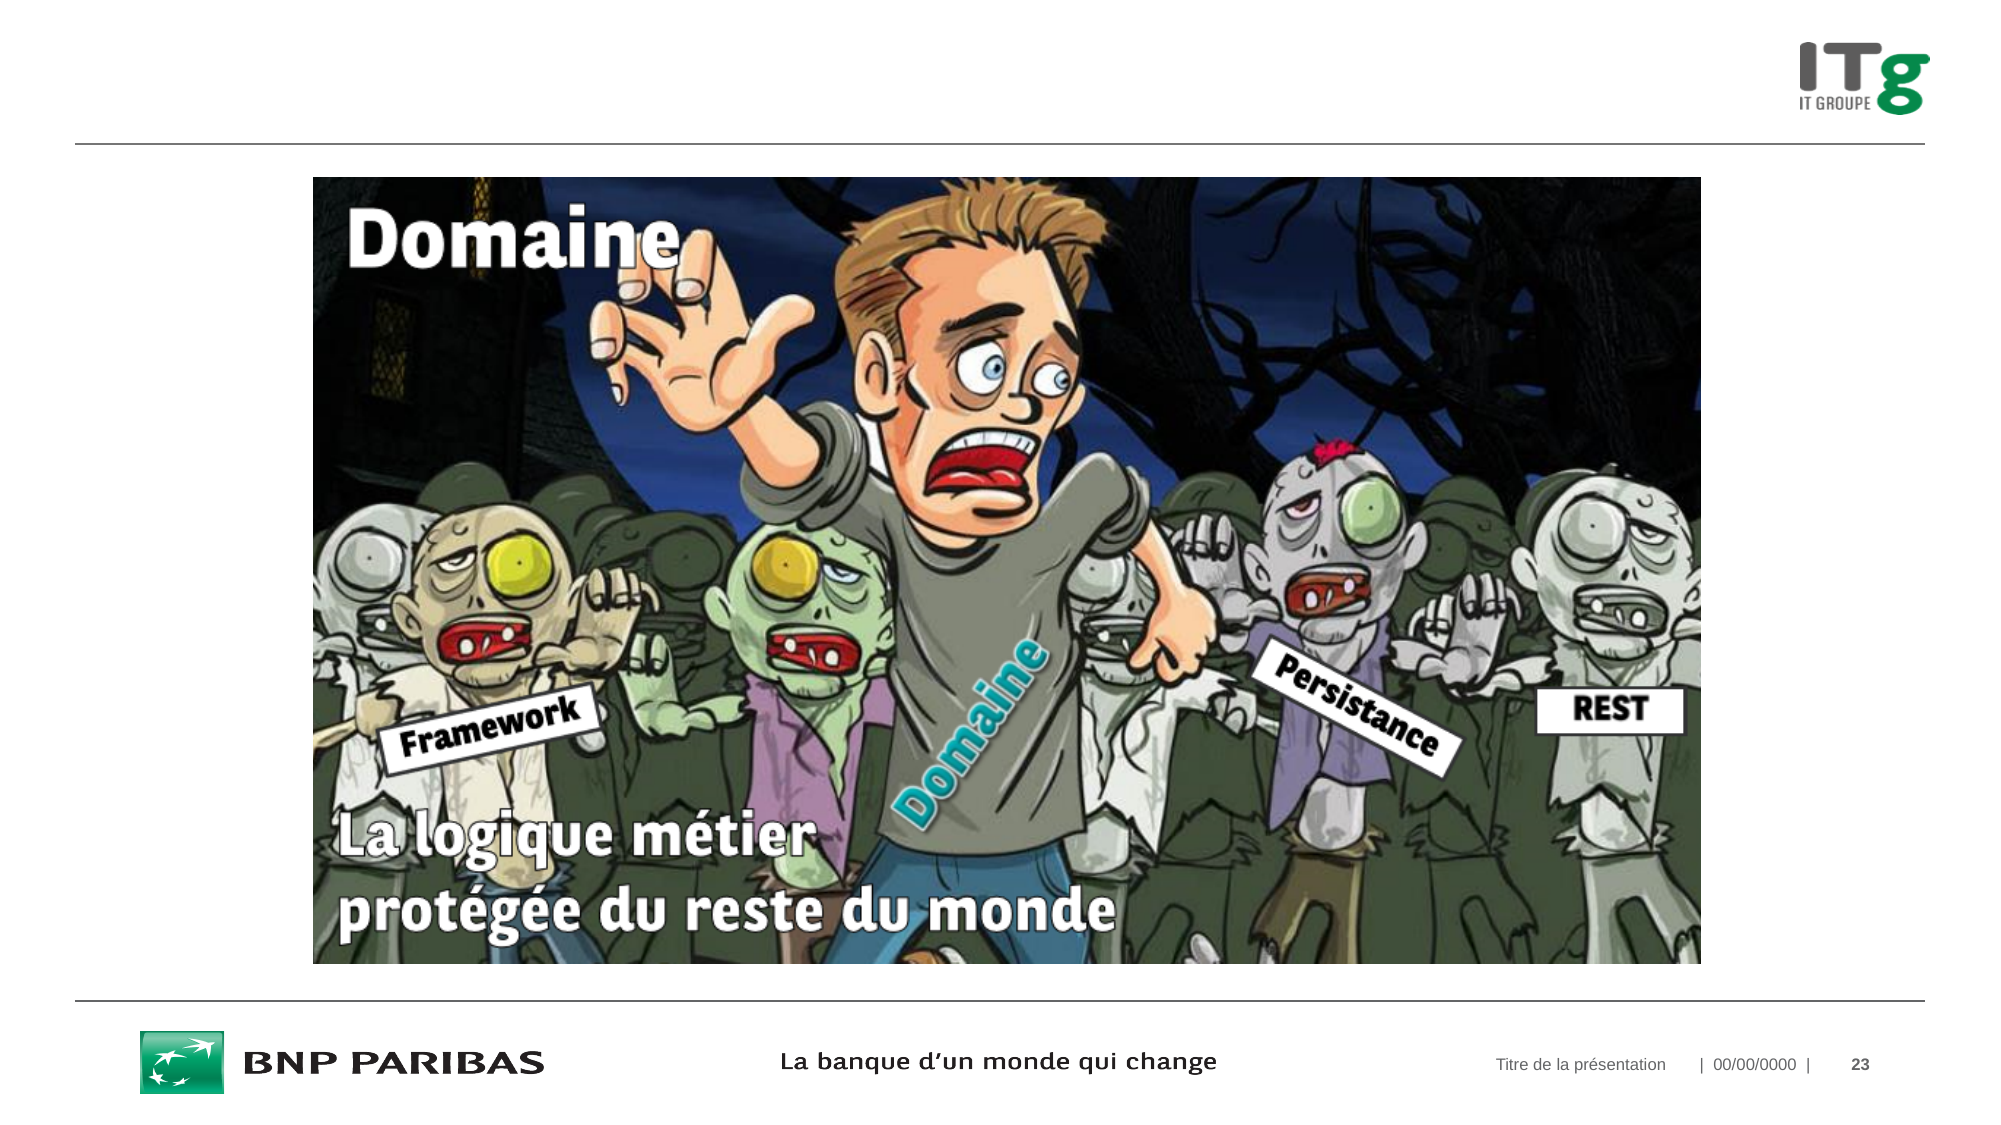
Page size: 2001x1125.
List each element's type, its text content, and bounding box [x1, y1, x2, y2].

slide_number 23 [1830, 1048, 1871, 1079]
footer Titre de la présentation [1225, 1048, 1667, 1079]
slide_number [1677, 1048, 1830, 1079]
picture [782, 1052, 1216, 1075]
picture [140, 1031, 544, 1094]
picture [1800, 42, 1930, 115]
picture [312, 177, 1702, 965]
